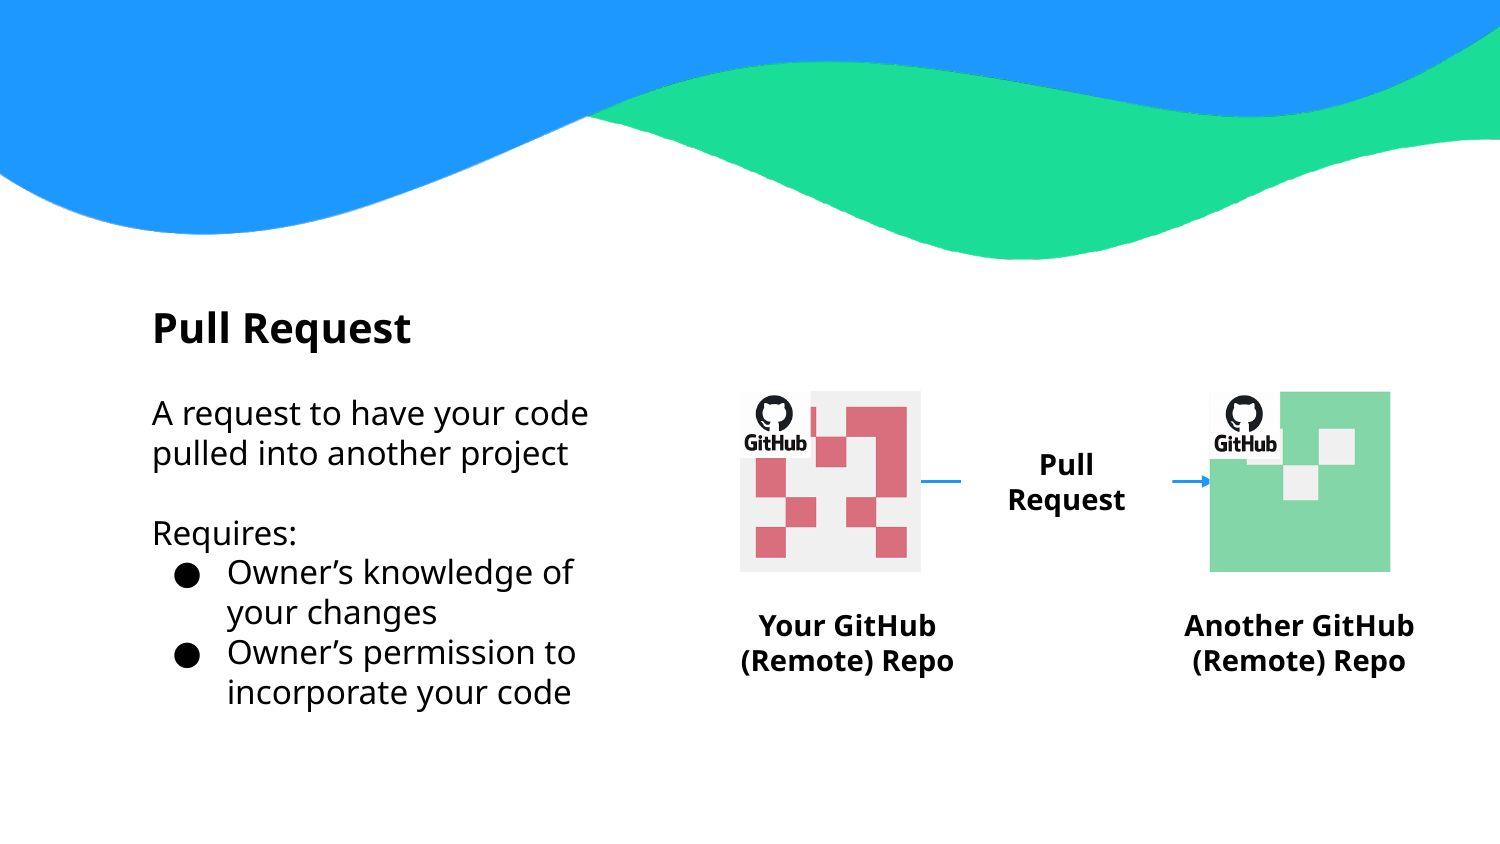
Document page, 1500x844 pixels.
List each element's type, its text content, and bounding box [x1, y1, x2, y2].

picture [0, 0, 1500, 260]
text_box Another GitHub (Remote) Repo [1137, 596, 1463, 690]
text_box Pull Request A request to have your code pulled into another project Requires: Owner’s knowledge of your changes Owner’s permission to incorporate your code [136, 286, 666, 726]
text_box Your GitHub (Remote) Repo [685, 596, 1011, 690]
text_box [739, 390, 1391, 573]
